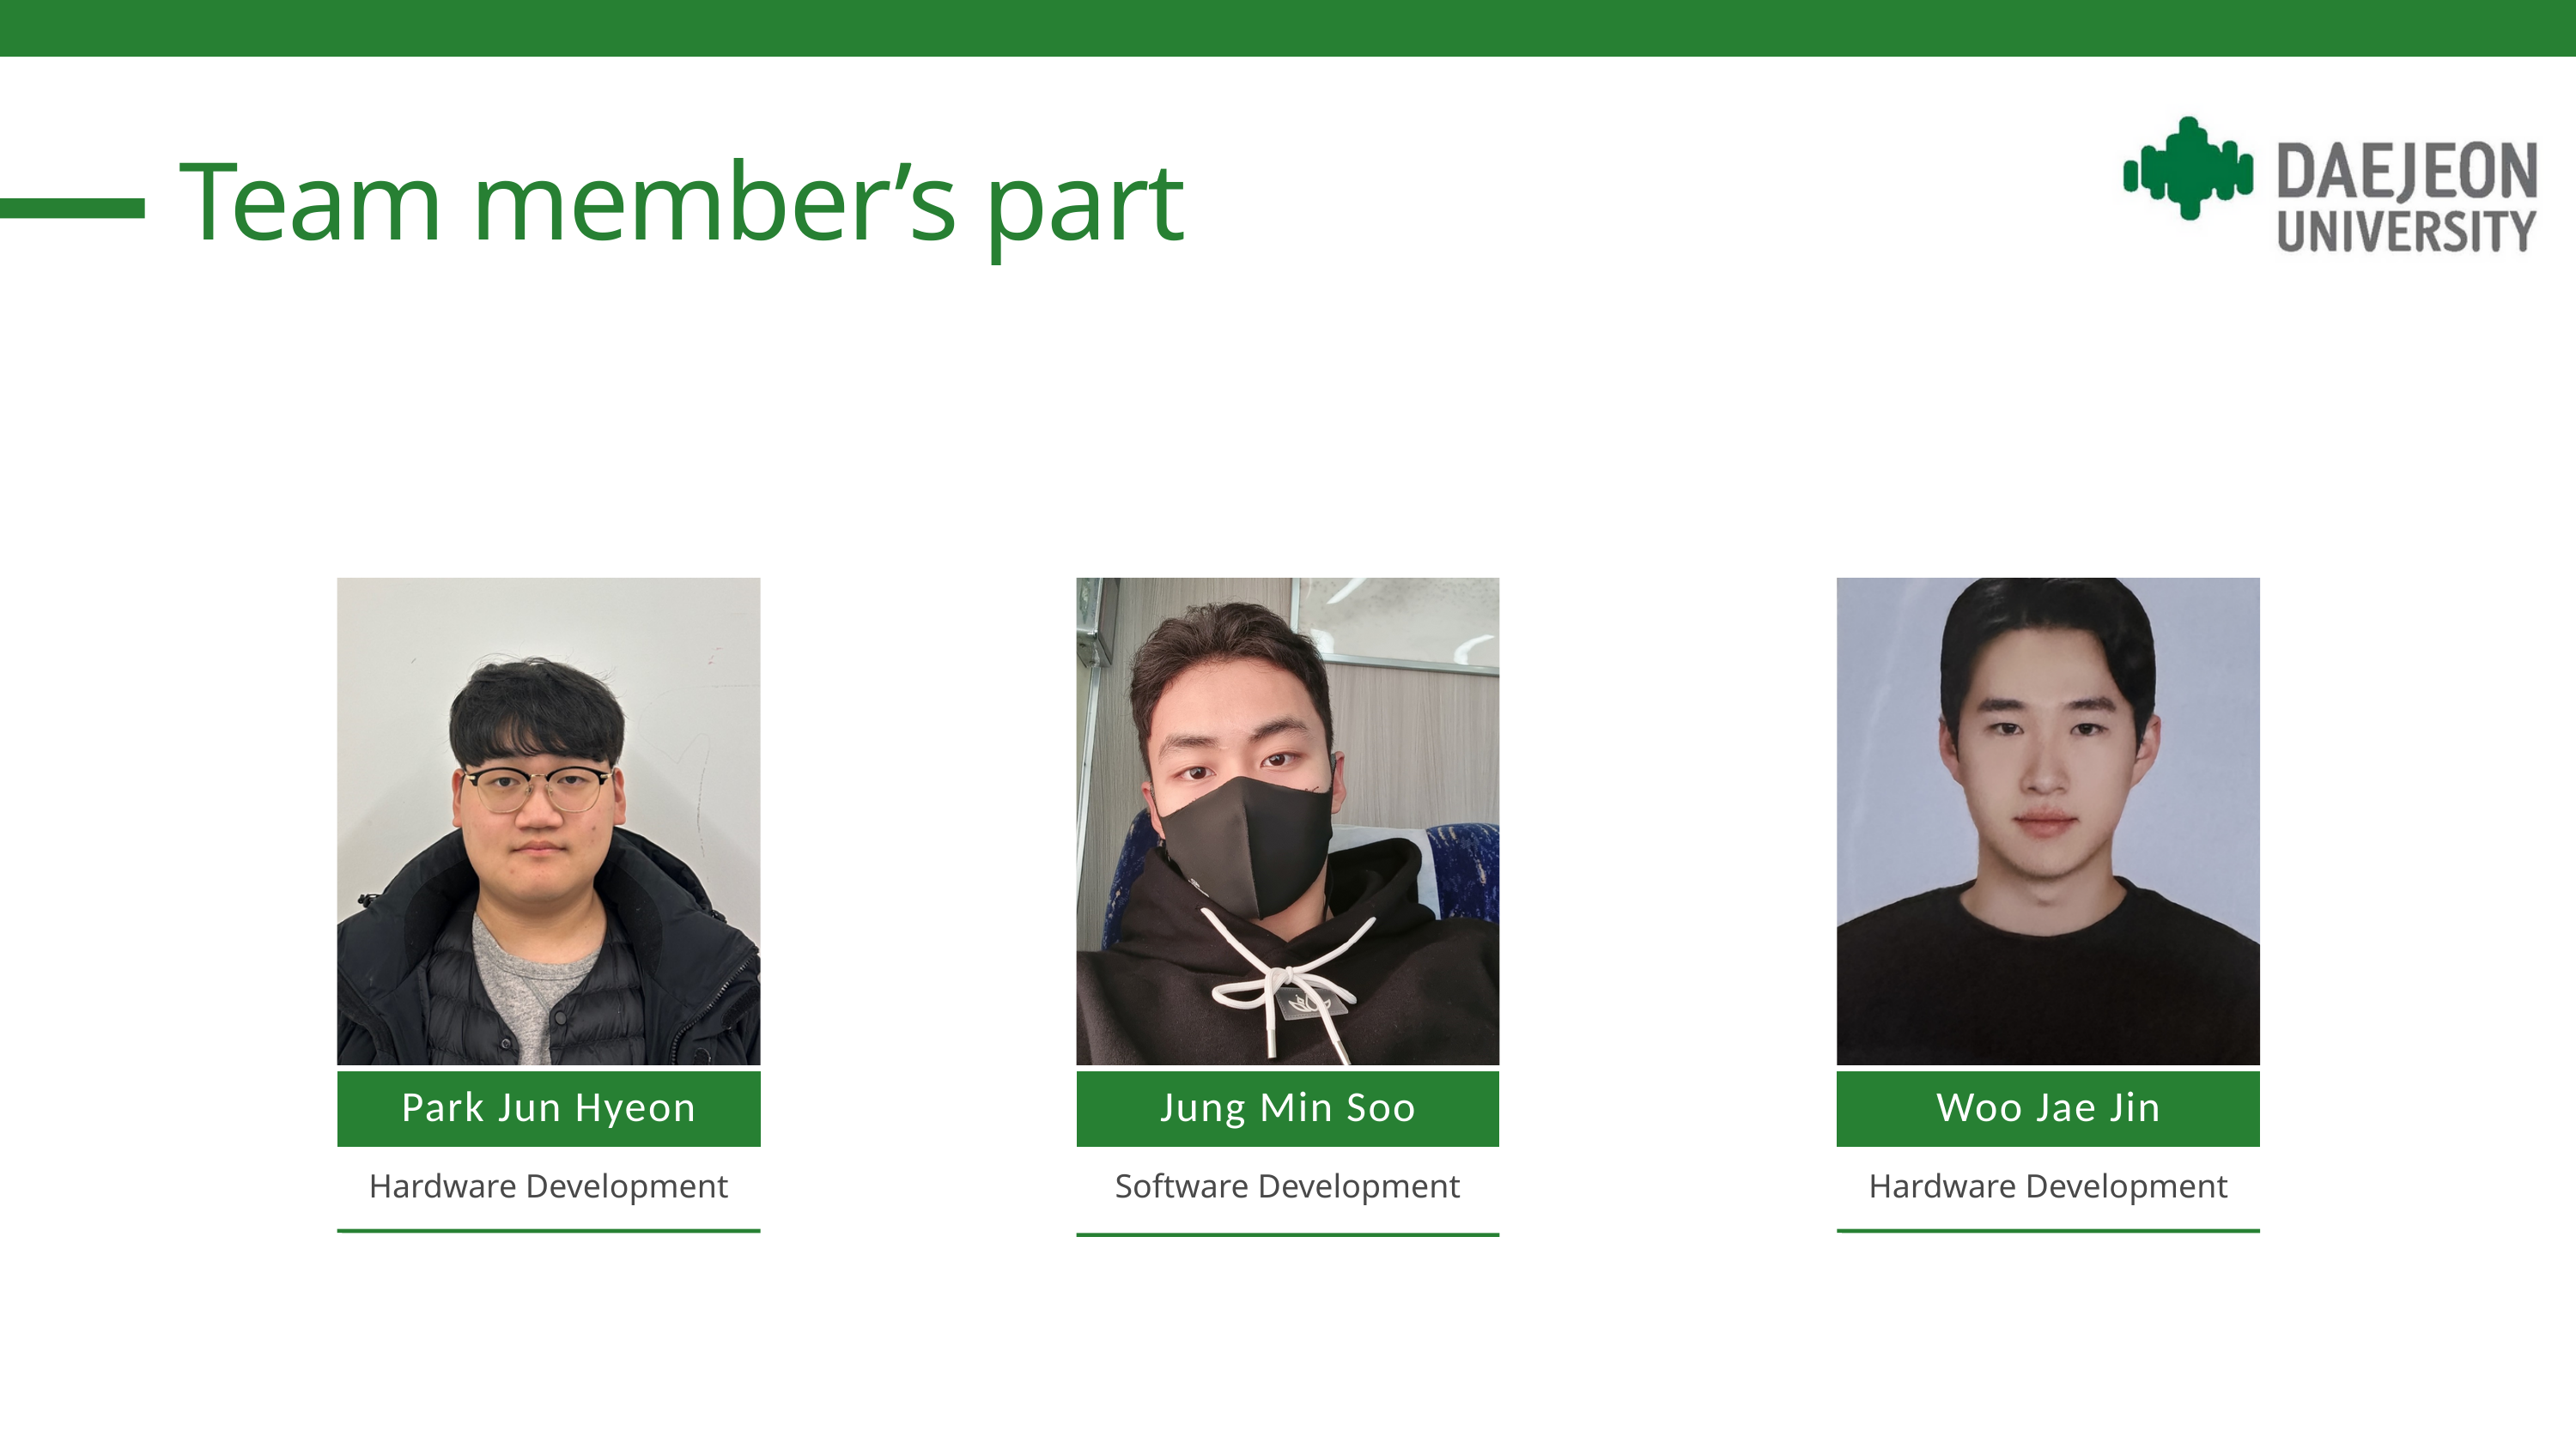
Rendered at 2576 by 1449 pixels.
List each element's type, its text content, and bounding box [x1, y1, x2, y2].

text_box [0, 0, 2576, 58]
text_box Team member’s part [179, 142, 1288, 262]
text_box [1837, 1070, 2261, 1147]
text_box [1076, 577, 1500, 1065]
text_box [337, 577, 761, 1065]
text_box [2105, 86, 2554, 281]
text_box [1076, 1070, 1500, 1147]
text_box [337, 1070, 761, 1147]
text_box Hardware Development [337, 1162, 761, 1204]
text_box Software Development [1076, 1162, 1500, 1246]
text_box Hardware Development [1837, 1162, 2261, 1204]
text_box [1837, 577, 2261, 1065]
